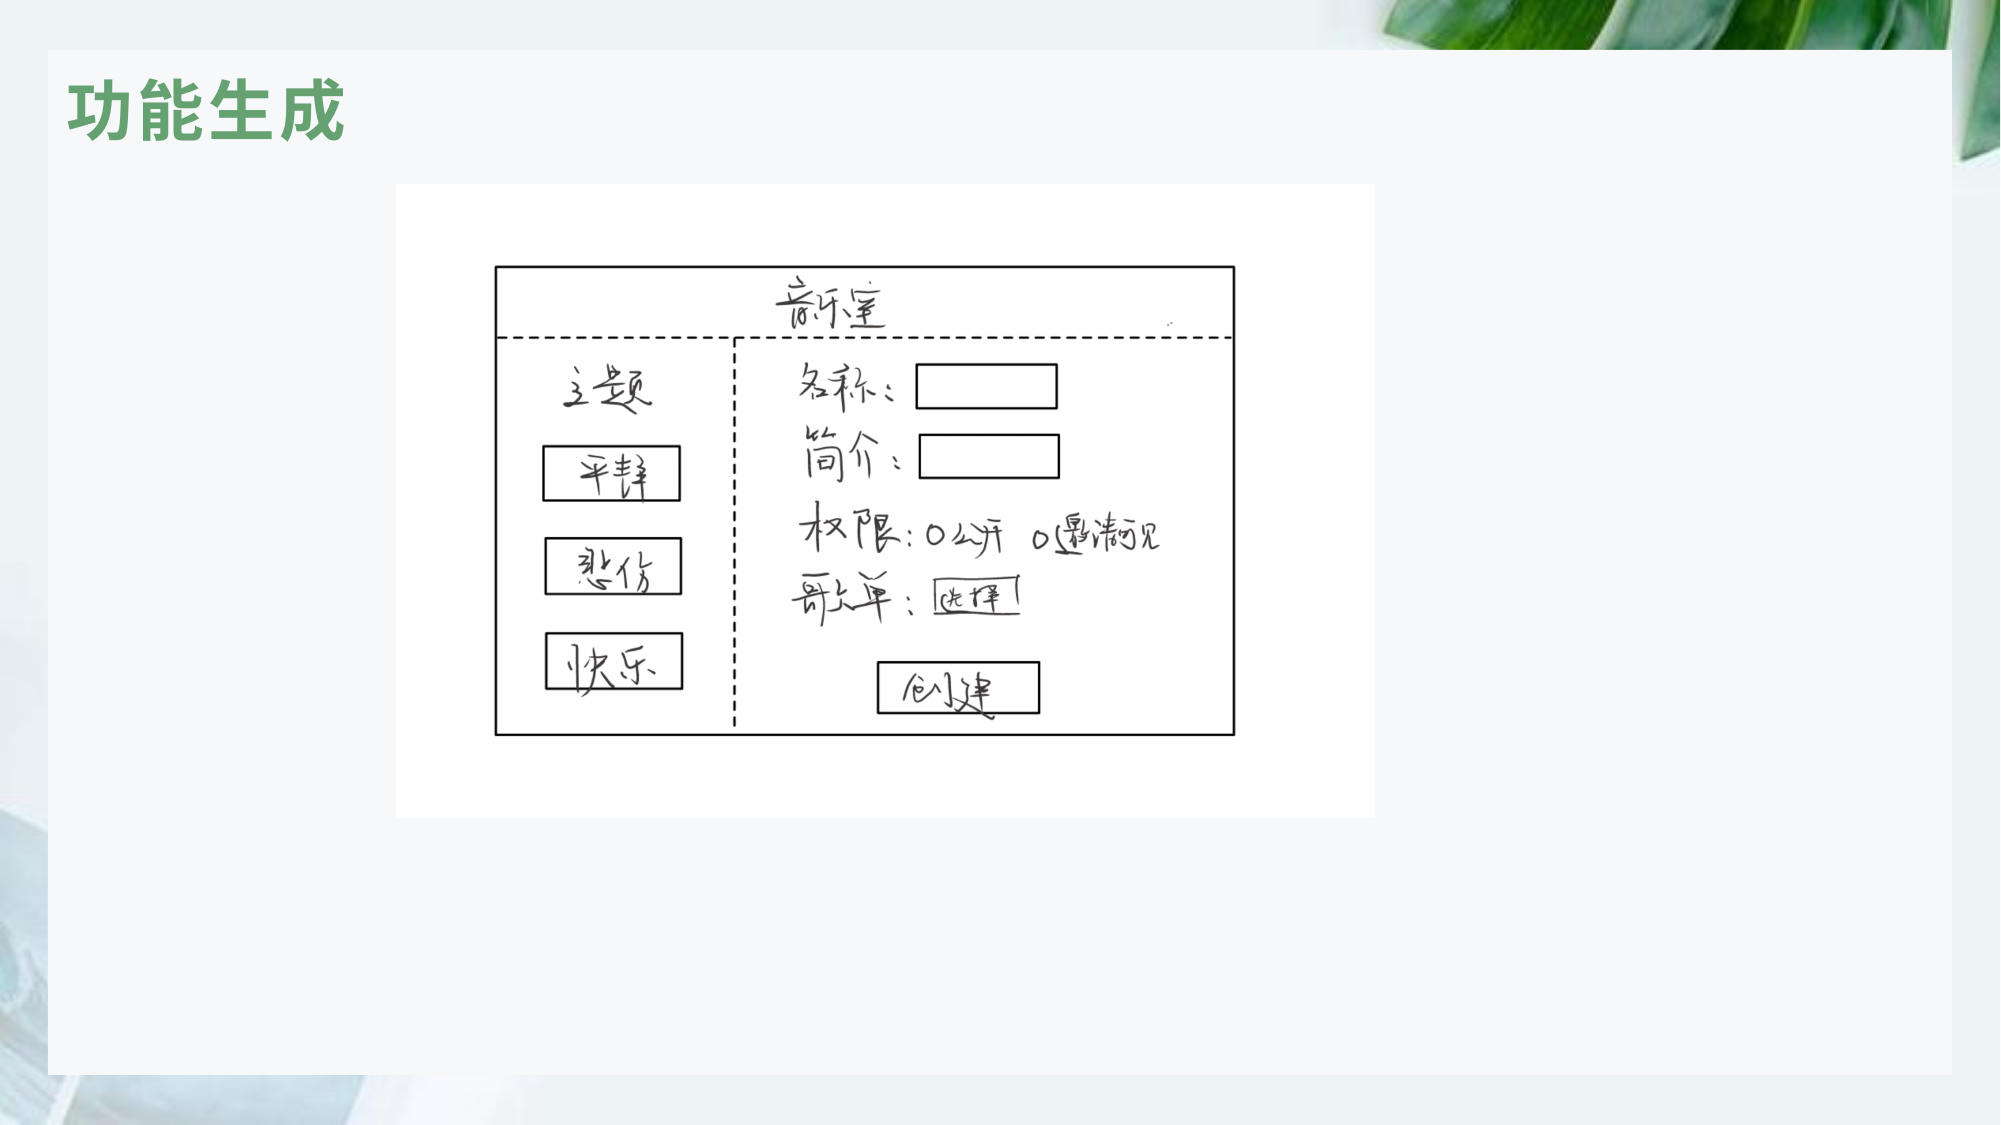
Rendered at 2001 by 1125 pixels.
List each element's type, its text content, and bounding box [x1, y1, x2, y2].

title 功能生成 [50, 49, 1630, 169]
picture [0, 0, 2001, 1125]
